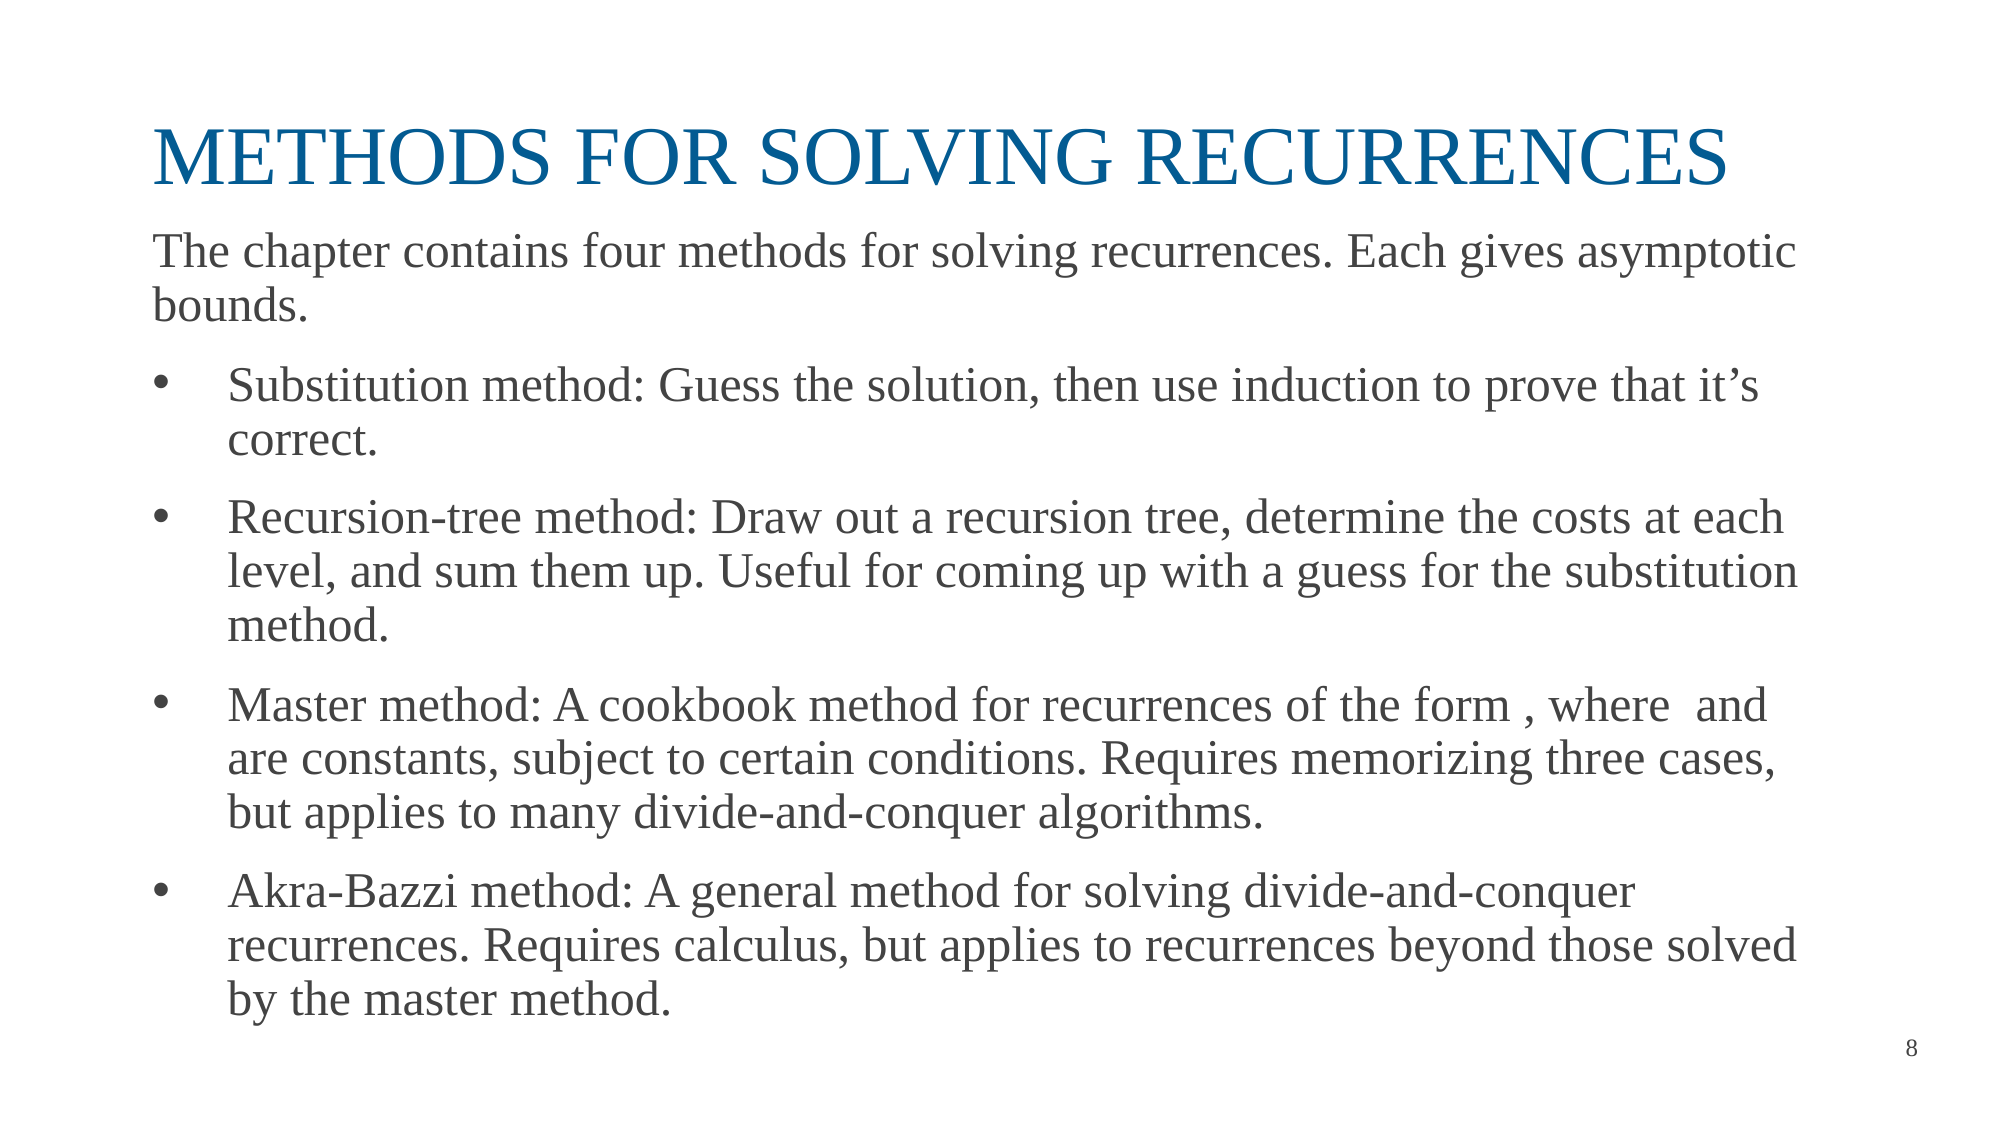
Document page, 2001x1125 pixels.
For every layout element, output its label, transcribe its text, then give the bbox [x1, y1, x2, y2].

slide_number 8 [1483, 1016, 1934, 1077]
title METHODS FOR SOLVING RECURRENCES [137, 48, 1863, 266]
